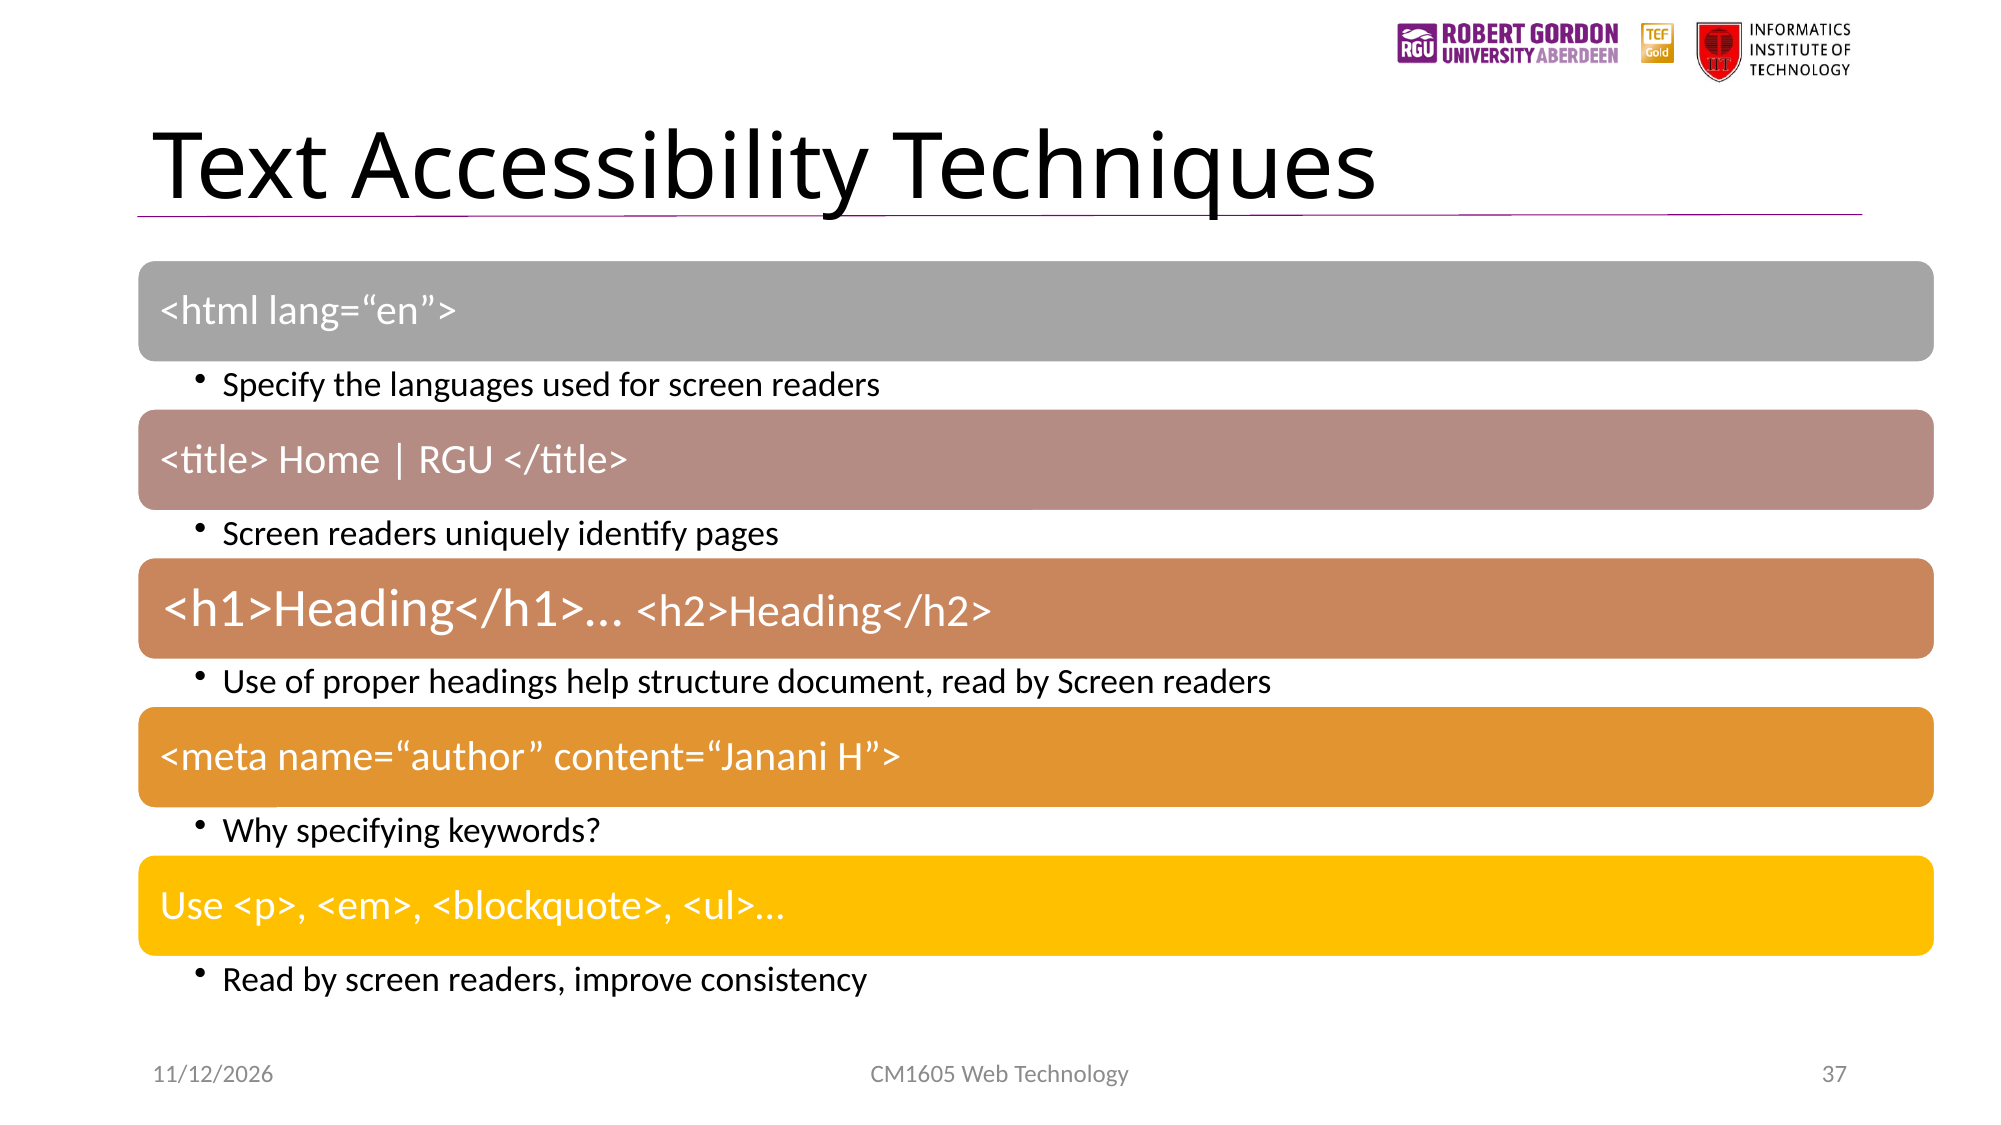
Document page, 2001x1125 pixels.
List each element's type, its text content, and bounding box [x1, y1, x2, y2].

picture [1388, 5, 1863, 59]
title Text Accessibility Techniques [137, 59, 1863, 249]
footer CM1605 Web Technology [662, 1042, 1338, 1103]
slide_number 37 [1412, 1042, 1863, 1103]
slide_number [137, 1042, 588, 1103]
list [137, 249, 1935, 1014]
